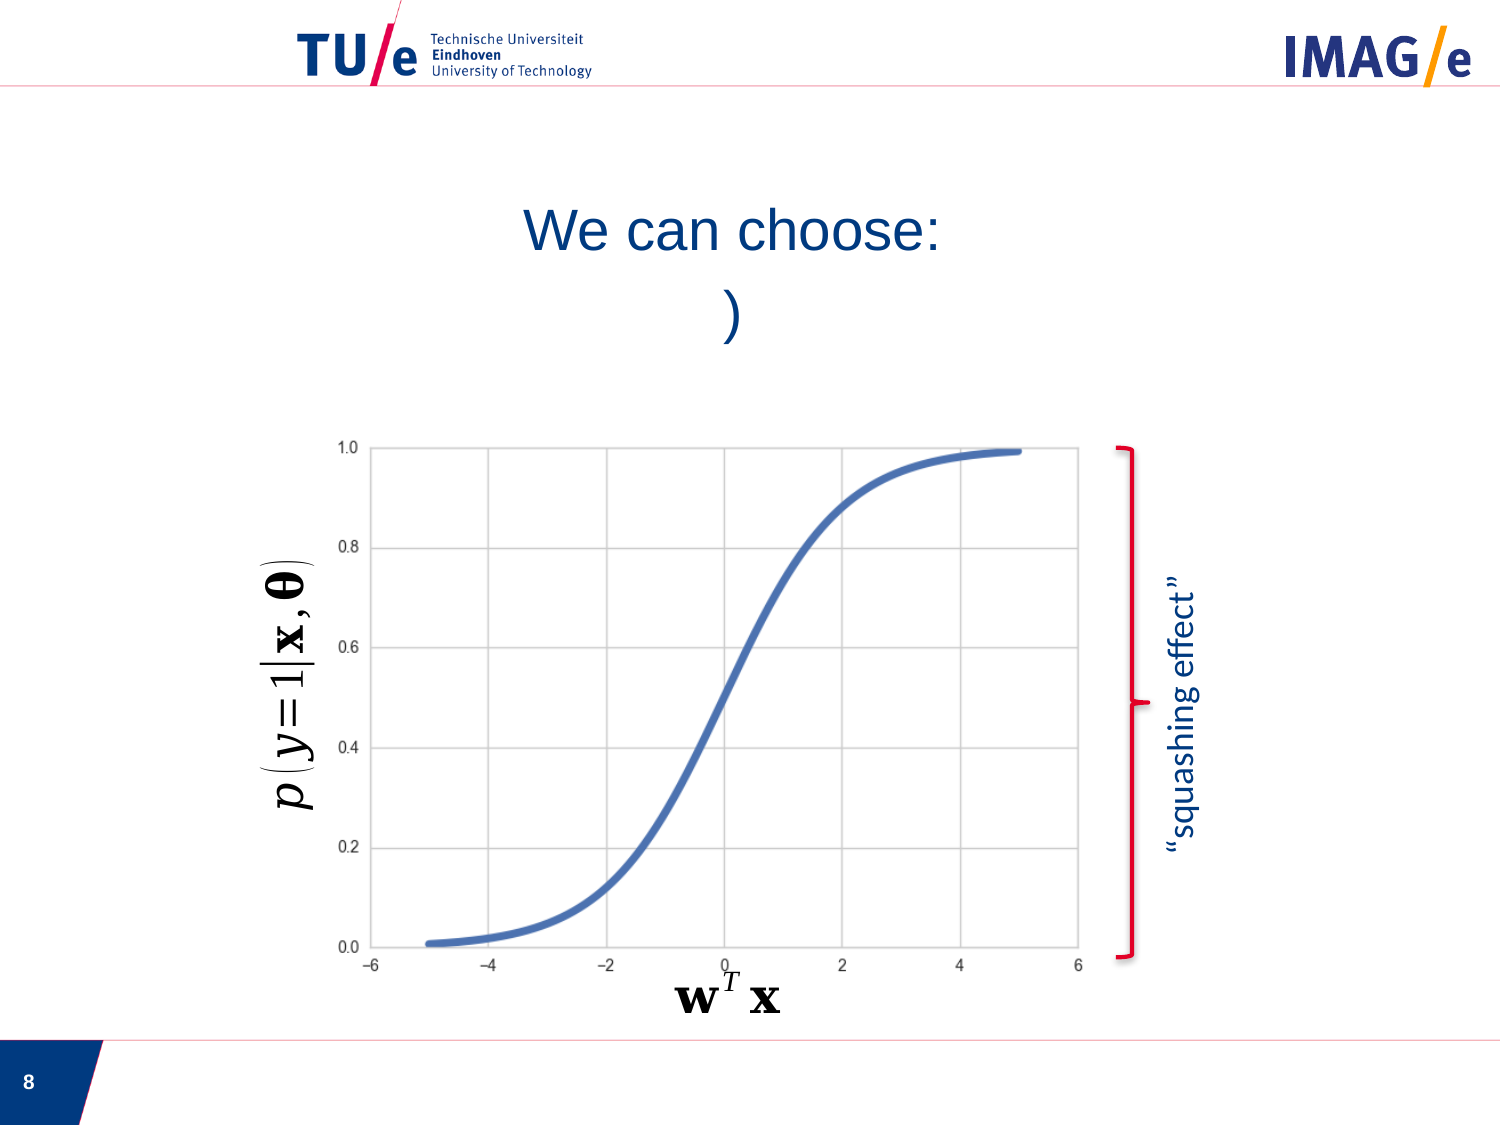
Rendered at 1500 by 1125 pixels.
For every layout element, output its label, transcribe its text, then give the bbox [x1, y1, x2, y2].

picture [0, 0, 1500, 1125]
slide_number 8 [8, 1061, 95, 1108]
text_box “squashing effect” [1174, 560, 1208, 871]
